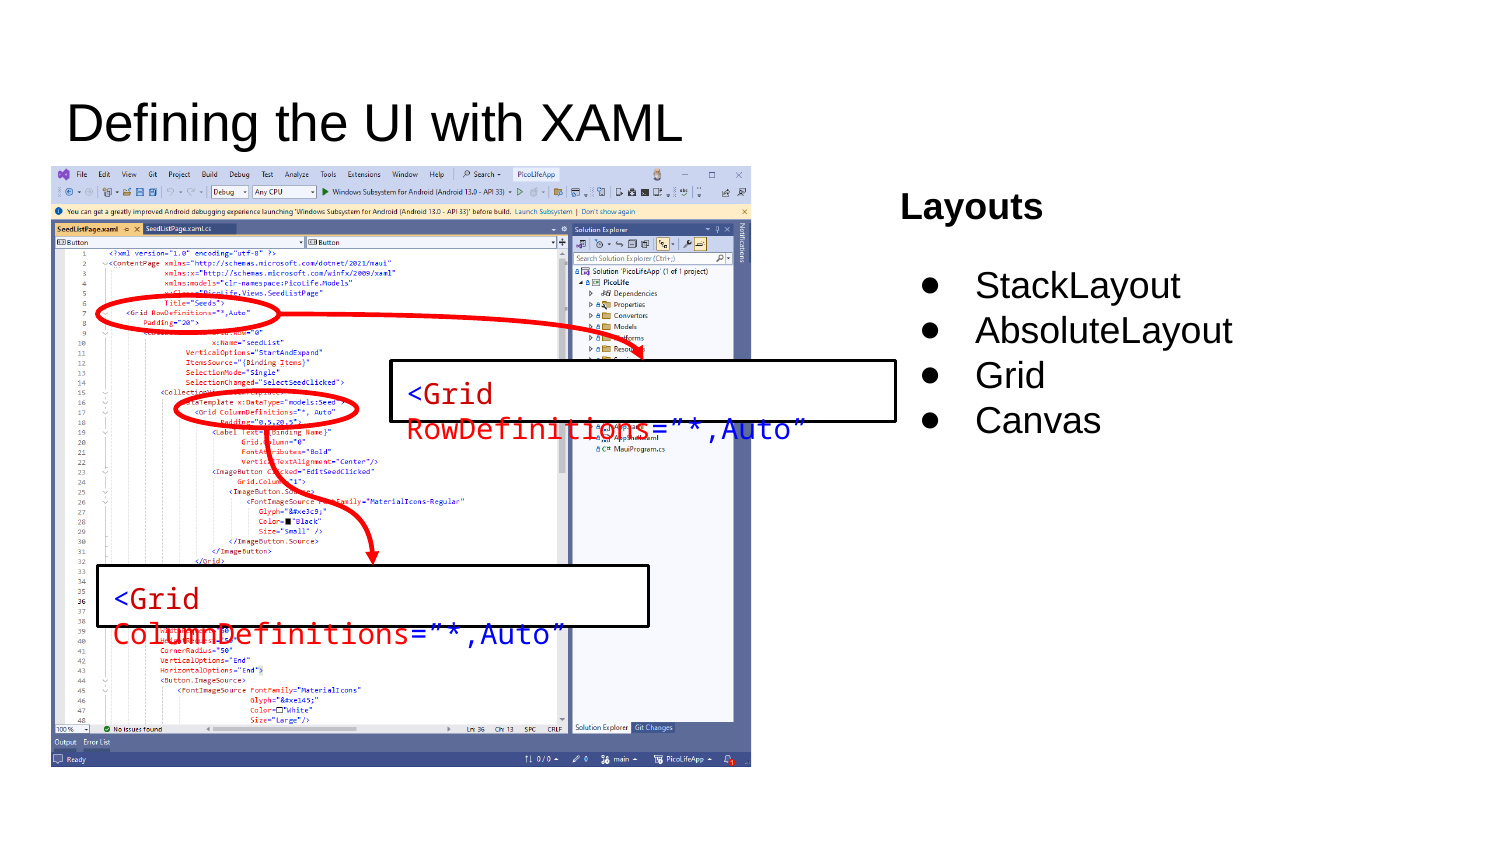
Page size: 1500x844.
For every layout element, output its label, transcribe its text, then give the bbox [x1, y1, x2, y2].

picture [50, 166, 752, 768]
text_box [884, 166, 1406, 459]
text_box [97, 295, 897, 423]
title Defining the UI with XAML [51, 72, 1449, 167]
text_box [97, 390, 649, 627]
